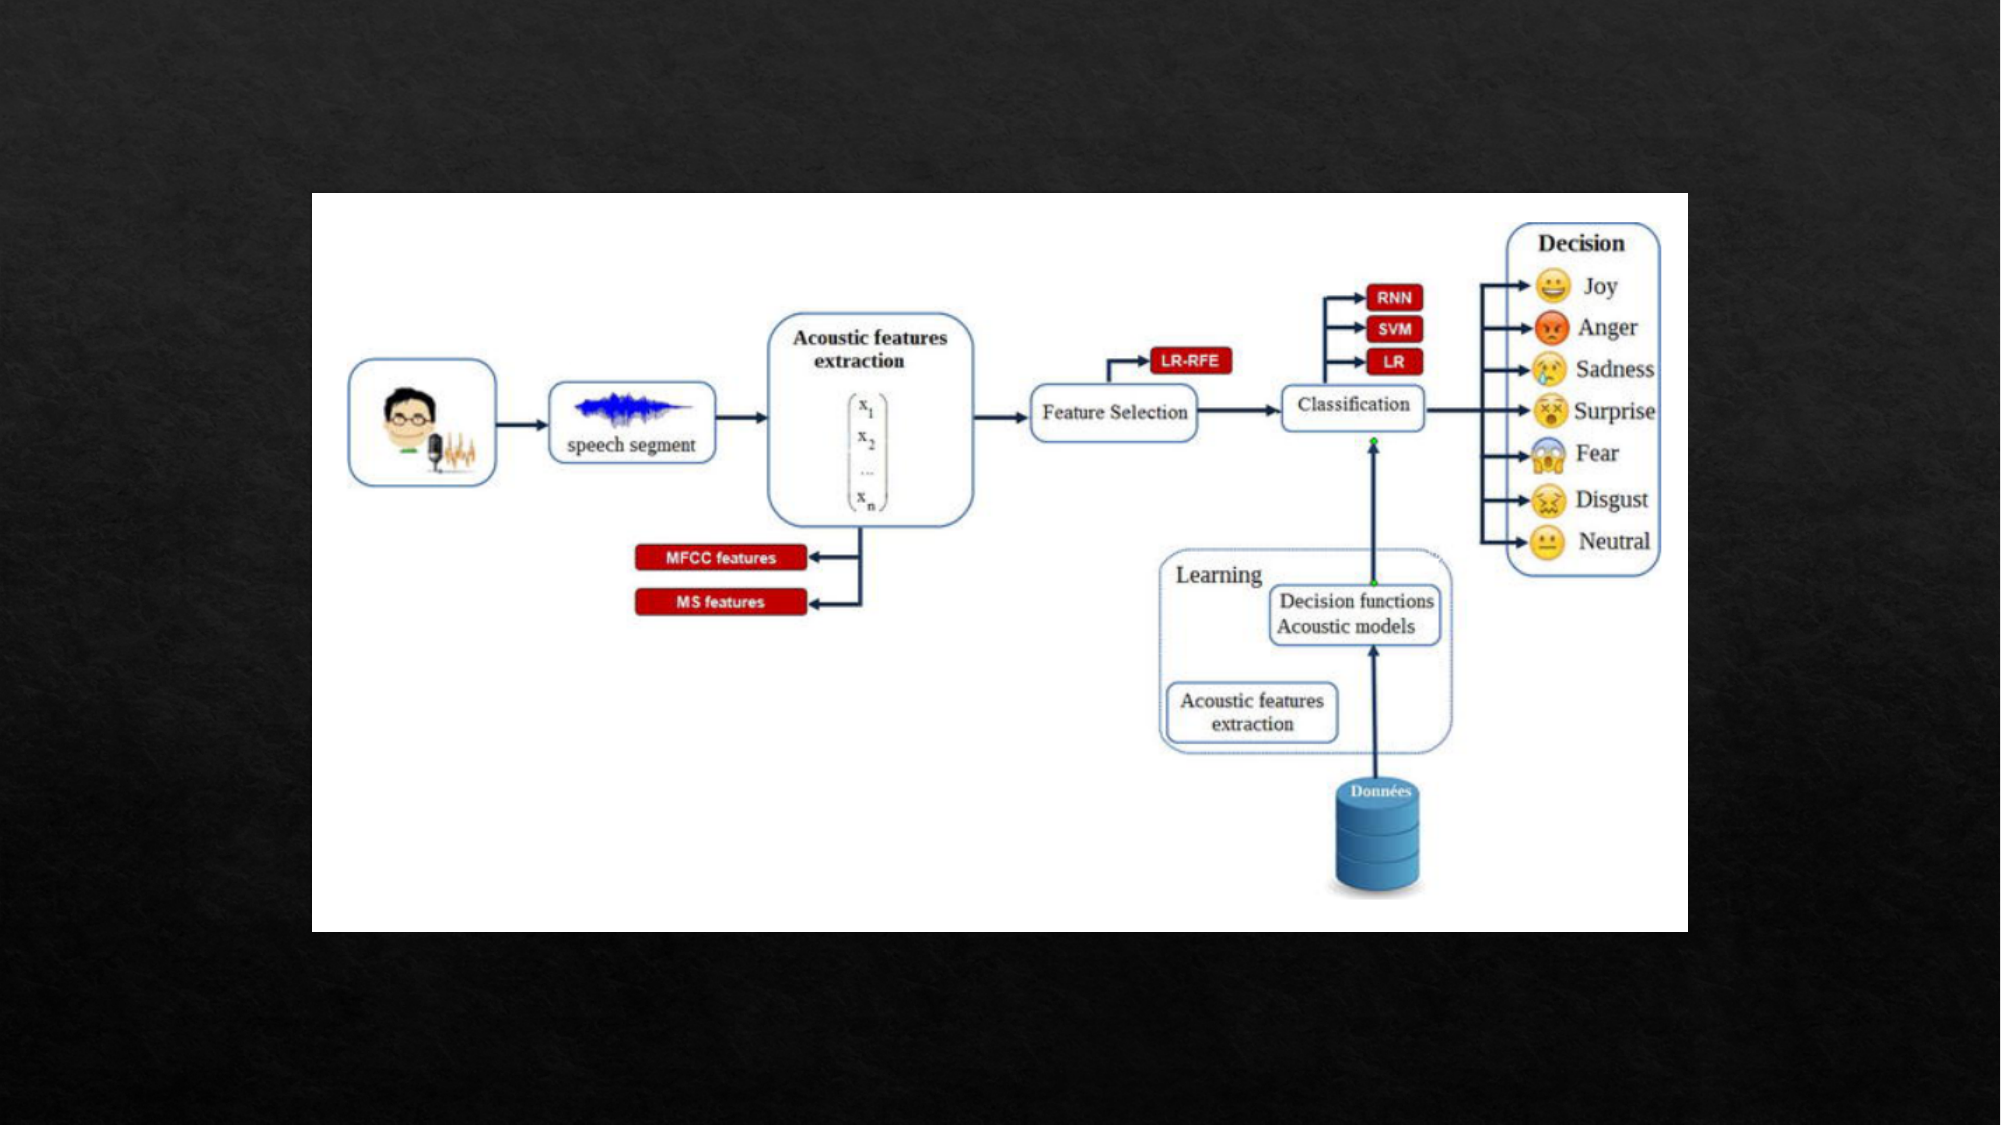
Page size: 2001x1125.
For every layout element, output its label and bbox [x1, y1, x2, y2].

list [312, 193, 1688, 932]
